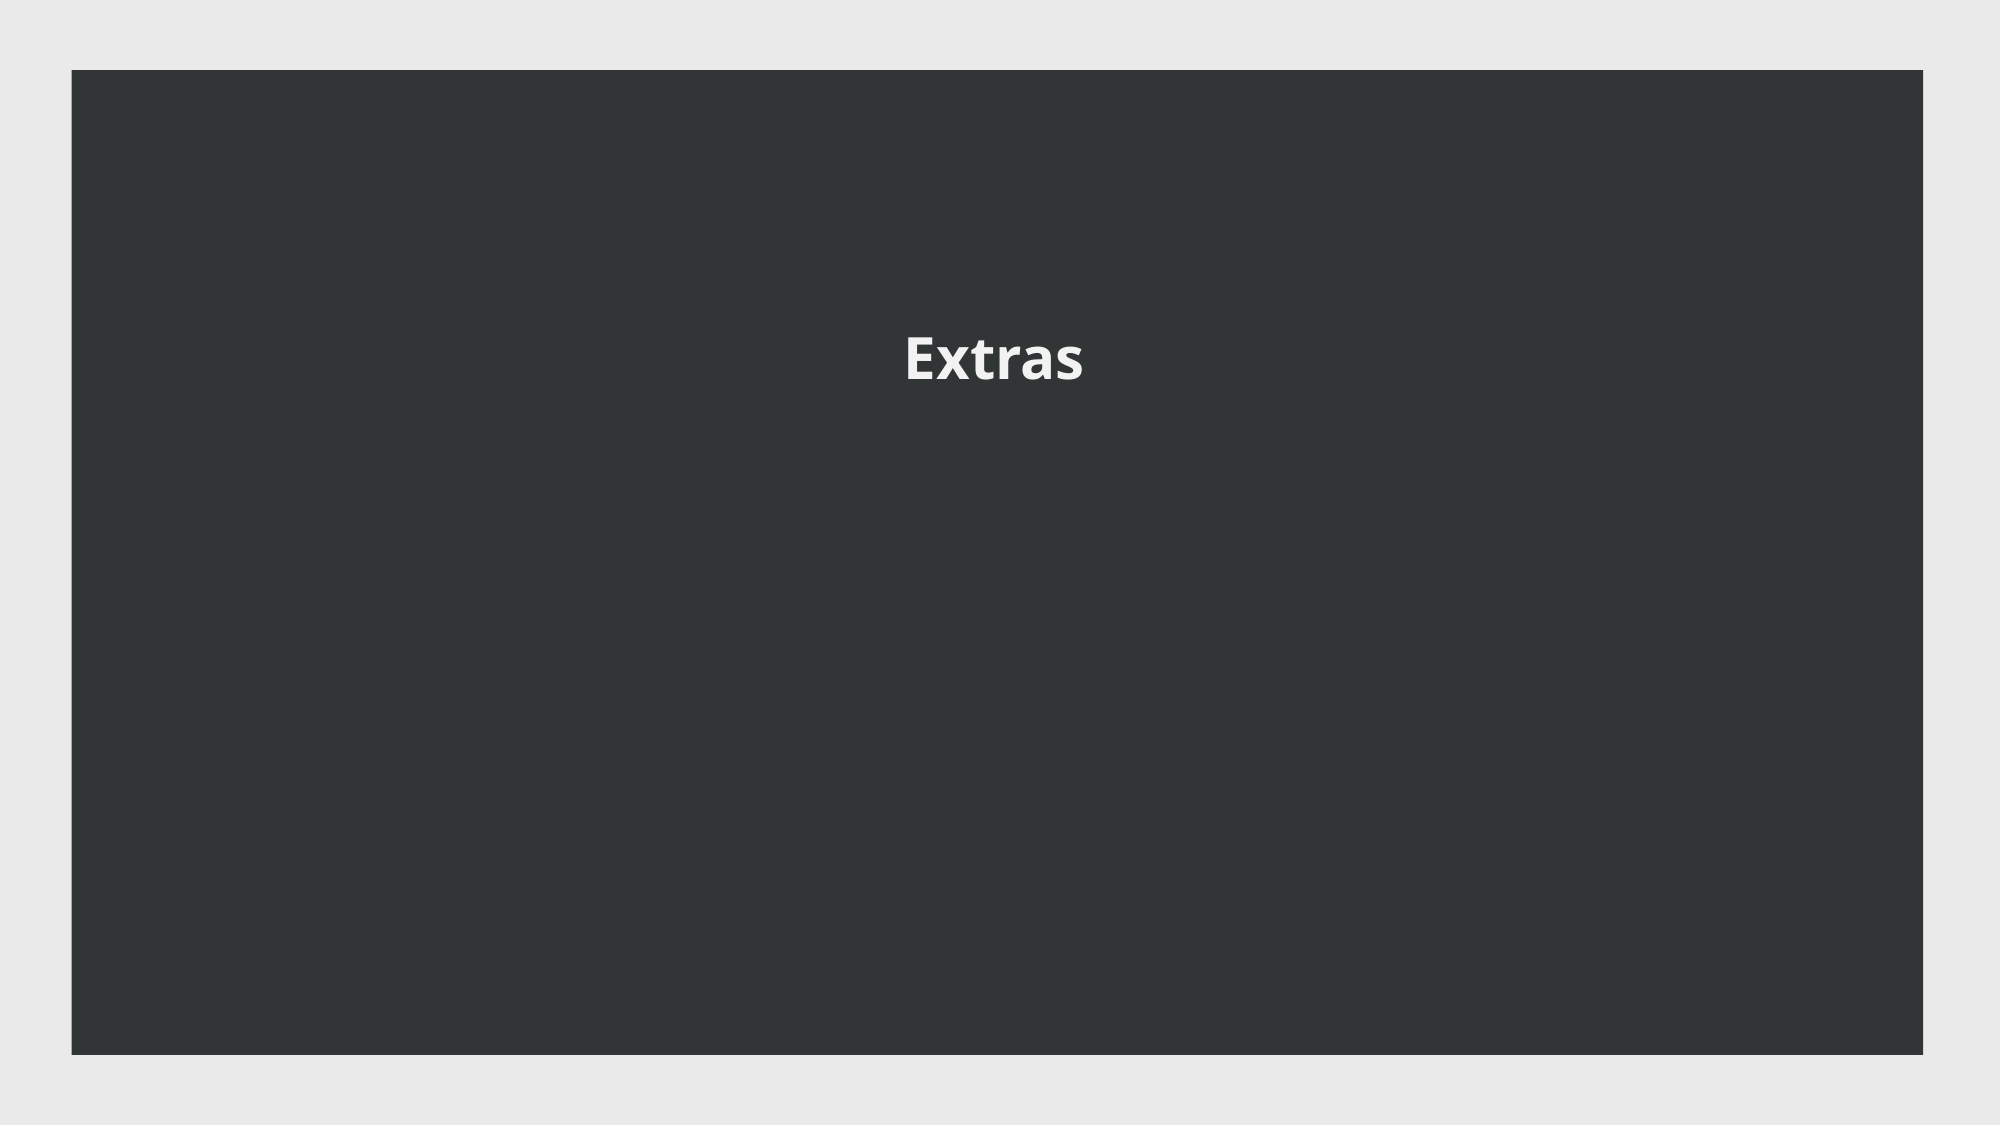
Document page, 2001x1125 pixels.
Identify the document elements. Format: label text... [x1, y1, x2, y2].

text_box Extras [439, 313, 1550, 399]
text_box [70, 69, 1924, 1056]
text_box [0, 0, 2000, 1125]
